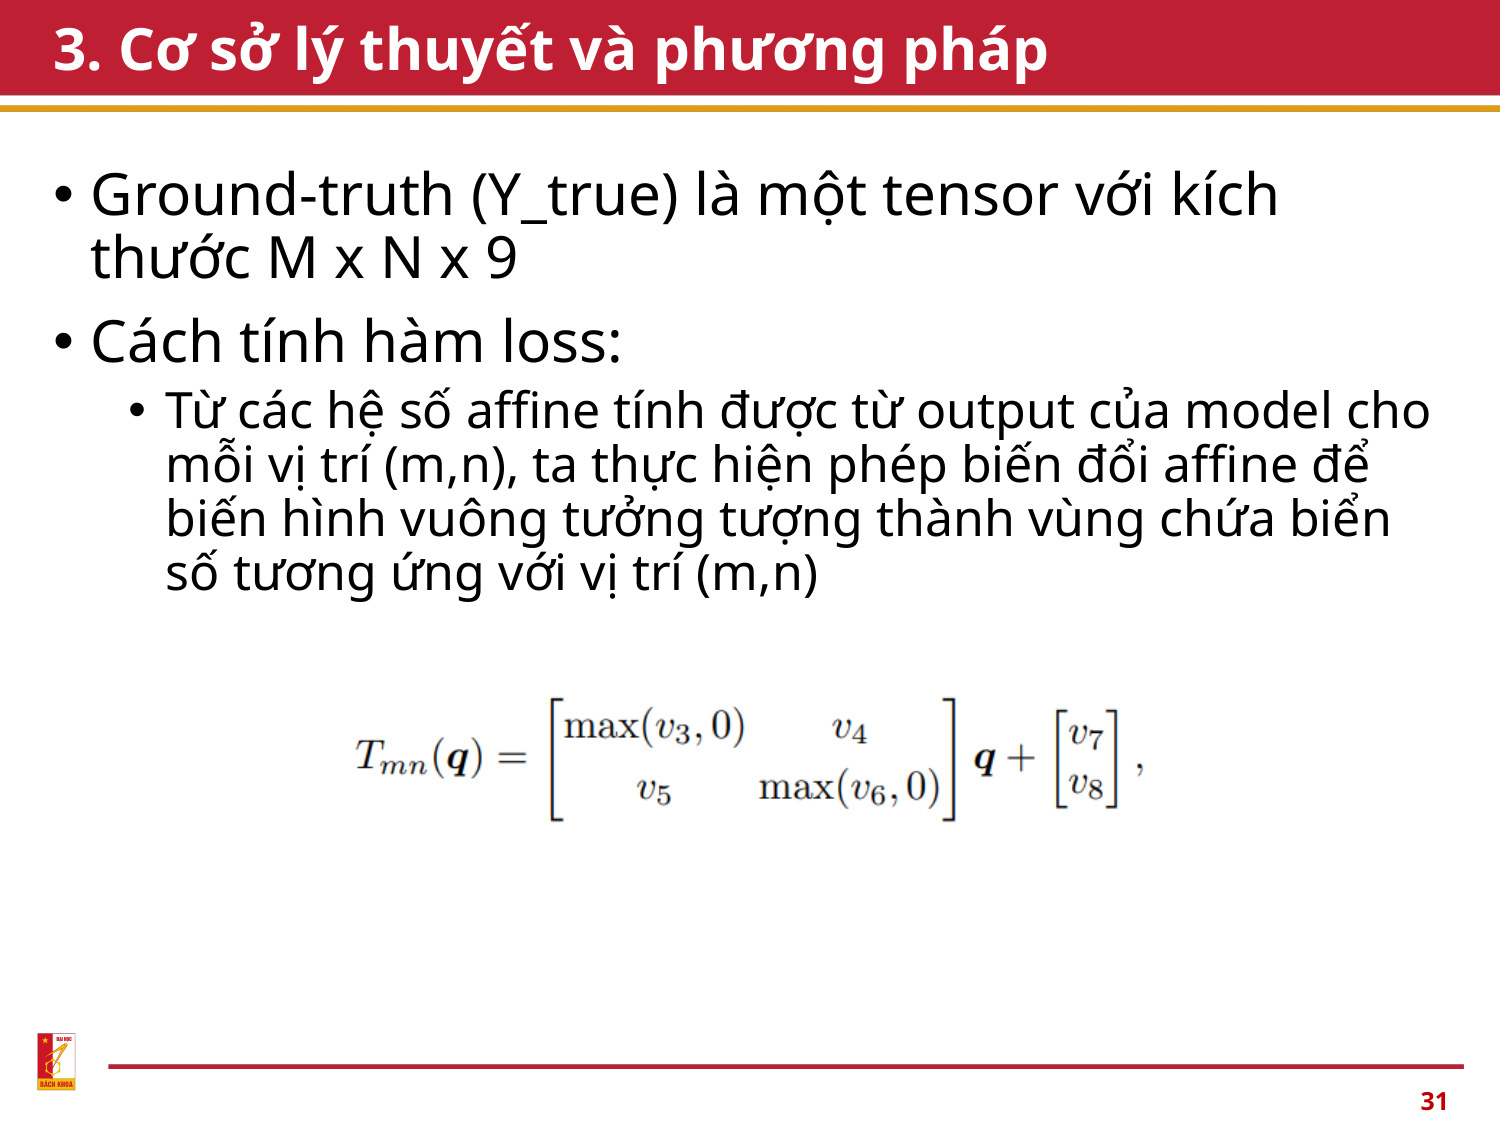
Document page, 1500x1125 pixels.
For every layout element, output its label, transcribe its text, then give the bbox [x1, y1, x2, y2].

text_box <number> [1126, 1078, 1464, 1125]
text_box 3. Cơ sở lý thuyết và phương pháp [38, 12, 1462, 87]
picture [0, 0, 1500, 1125]
text_box Ground-truth (Y_true) là một tensor với kích thước M x N x 9 Cách tính hàm loss: Từ các hệ số affine tính được từ output của model cho mỗi vị trí (m,n), ta thực hiện phép biến đổi affine để biến hình vuông tưởng tượng thành vùng chứa biển số tương ứng với vị trí (m,n) [38, 157, 1462, 1000]
